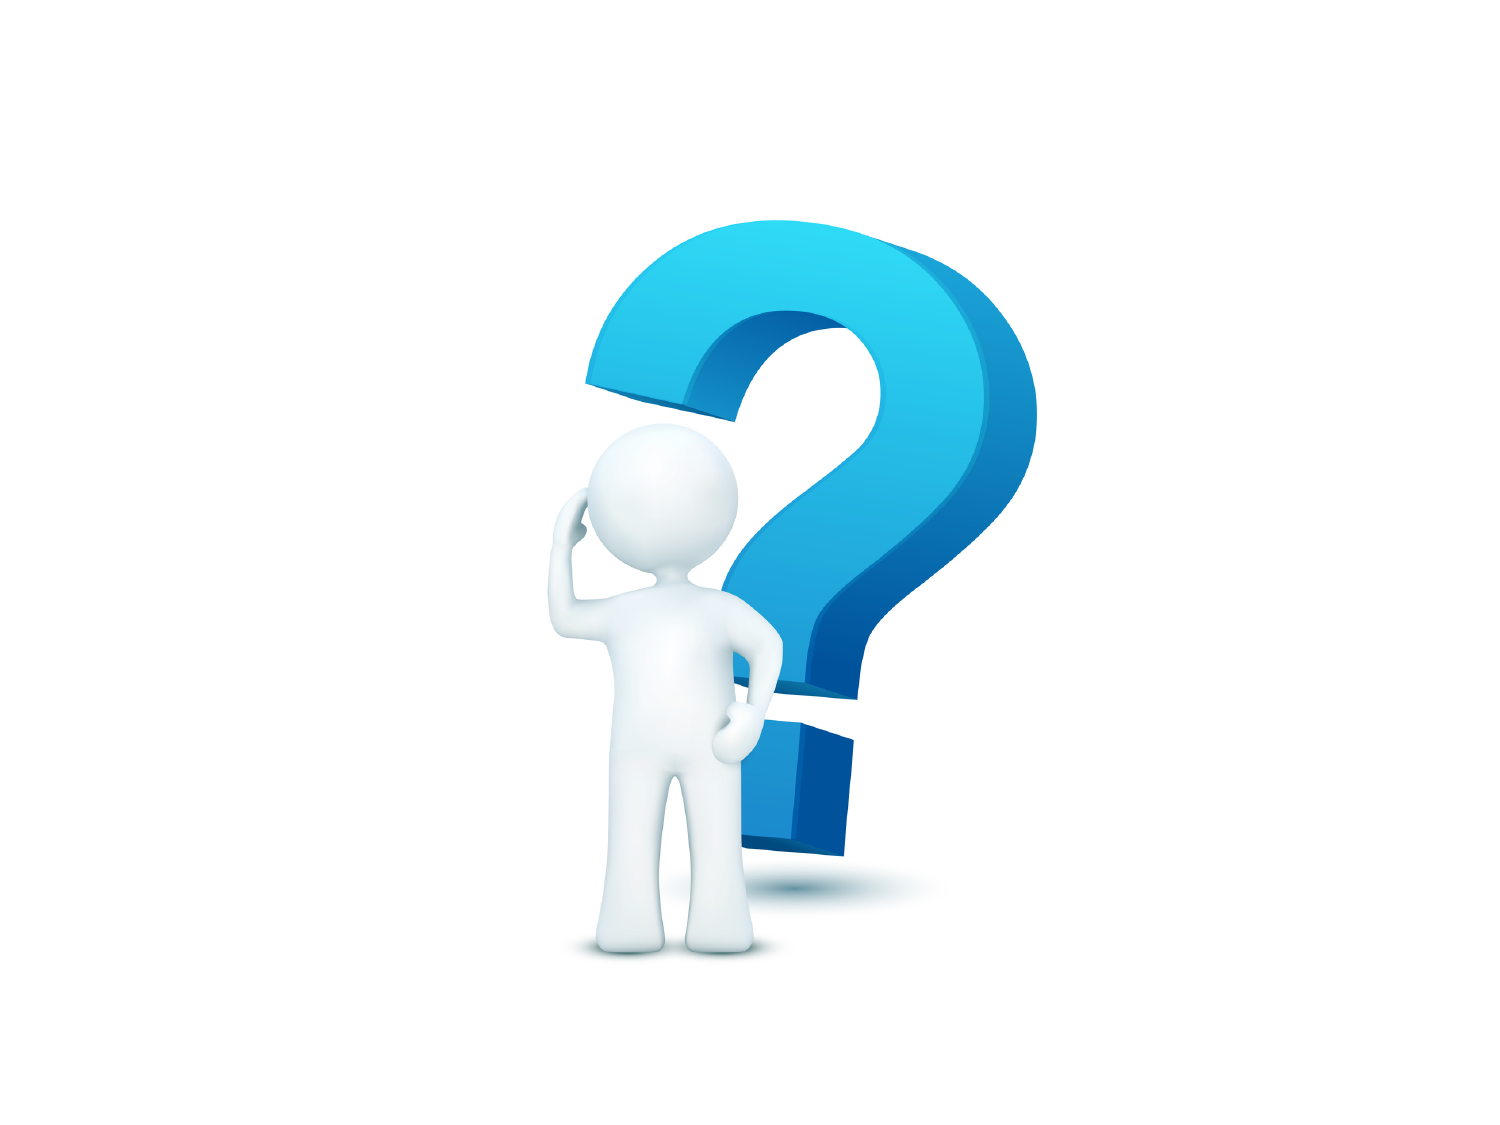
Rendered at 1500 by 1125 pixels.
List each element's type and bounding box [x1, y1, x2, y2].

picture [337, 187, 1151, 1001]
